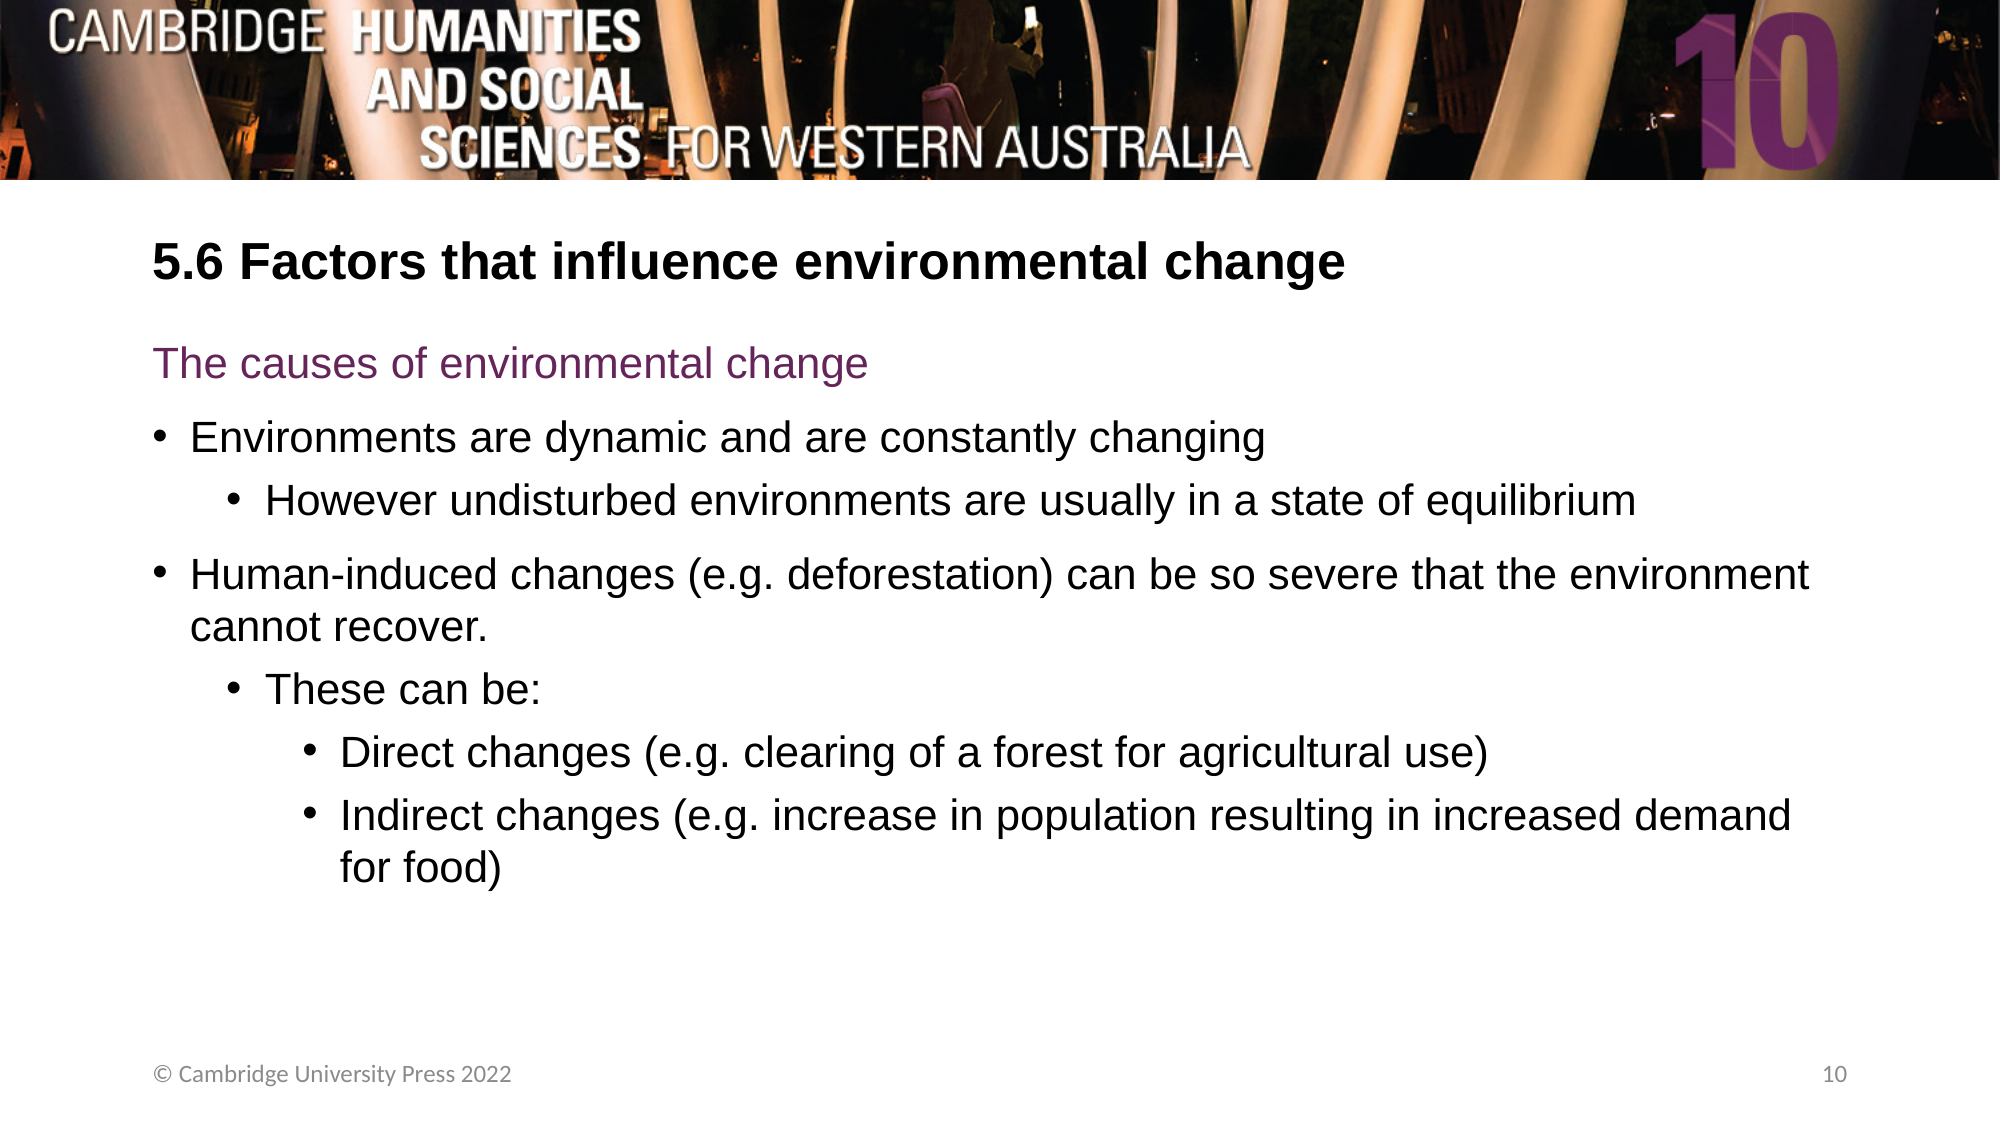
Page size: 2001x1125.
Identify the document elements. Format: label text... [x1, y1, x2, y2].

picture [0, 0, 2000, 180]
title 5.6 Factors that influence environmental change [137, 192, 1863, 332]
list Environments are dynamic and are constantly changing However undisturbed environments are usually in a state of equilibrium Human-induced changes (e.g. deforestation) can be so severe that the environment cannot recover. These can be: Direct changes (e.g. clearing of a forest for agricultural use) Indirect changes (e.g. increase in population resulting in increased demand for food) [137, 402, 1863, 1043]
slide_number © Cambridge University Press 2022 [137, 1042, 588, 1103]
text_box 10 [1664, 1042, 1863, 1103]
list The causes of environmental change [137, 332, 1863, 402]
